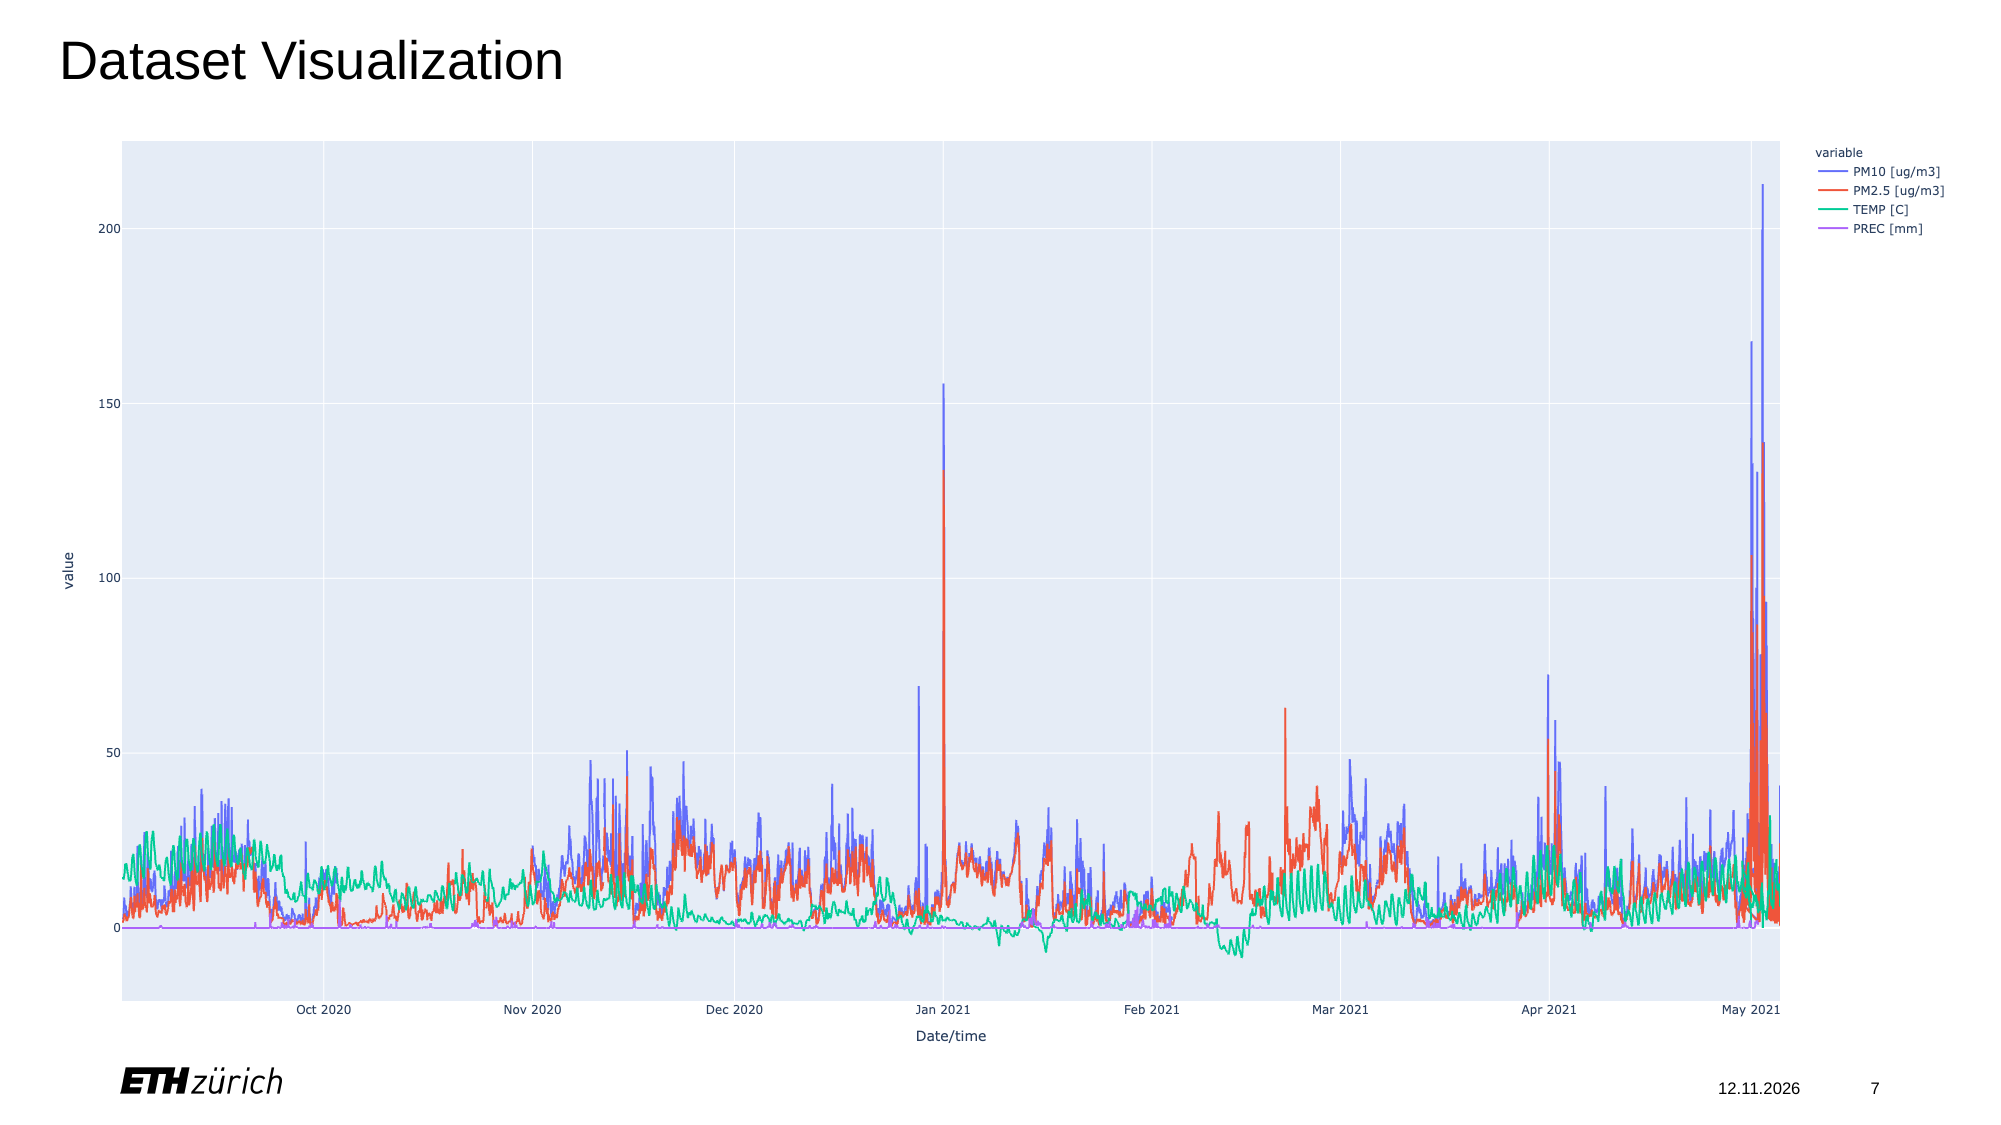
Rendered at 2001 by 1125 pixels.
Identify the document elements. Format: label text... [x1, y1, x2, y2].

picture [120, 1067, 282, 1094]
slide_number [1718, 1069, 1819, 1106]
title Dataset Visualization [59, 33, 1820, 116]
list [42, 116, 1961, 1046]
slide_number 7 [1827, 1069, 1880, 1106]
